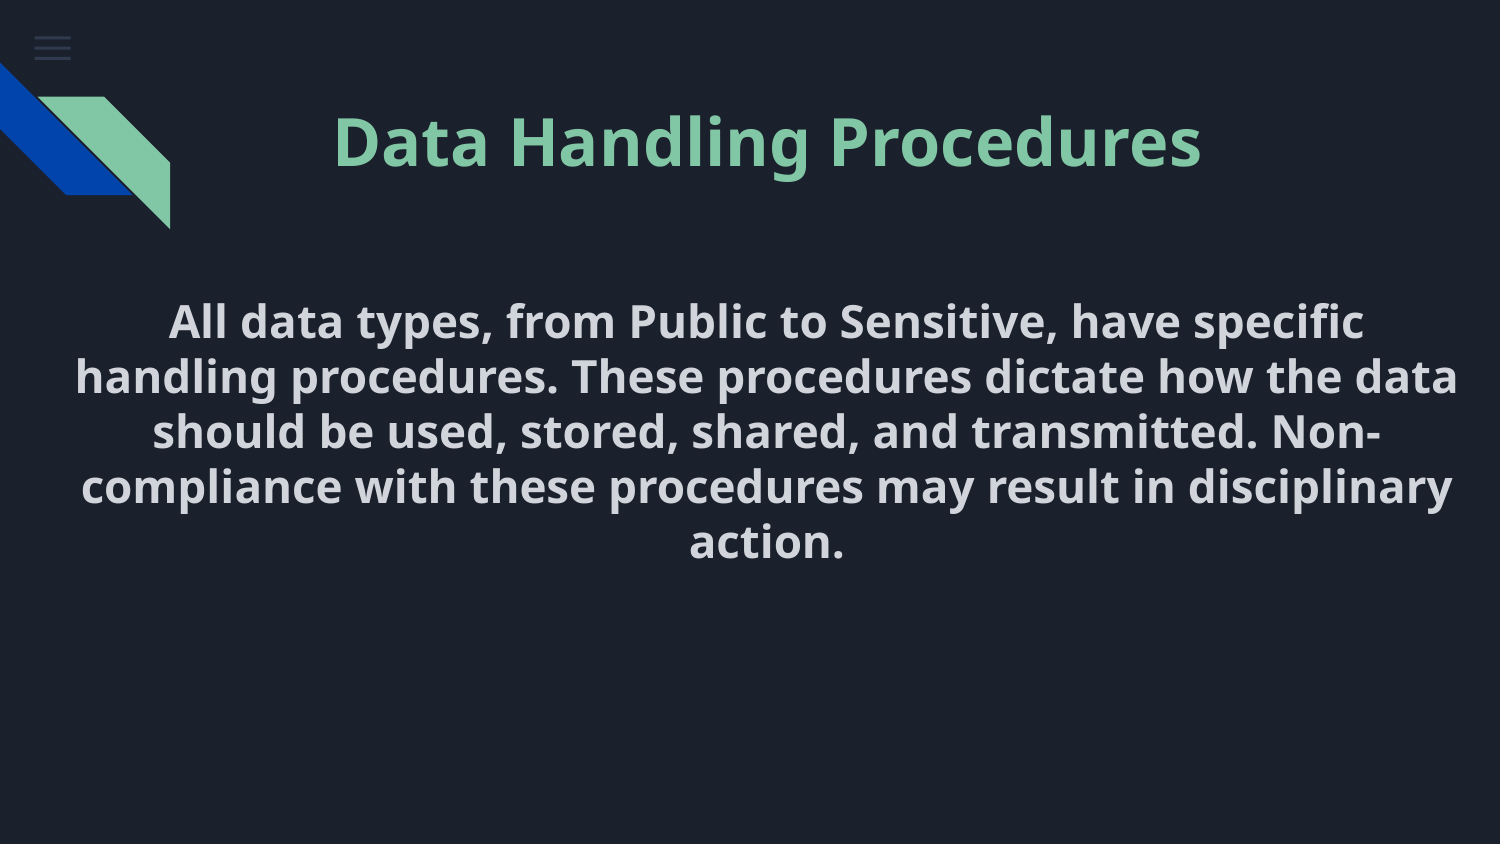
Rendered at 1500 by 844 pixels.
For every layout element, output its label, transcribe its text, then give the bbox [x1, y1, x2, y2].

title Data Handling Procedures [96, 85, 1439, 197]
text_box All data types, from Public to Sensitive, have specific handling procedures. These procedures dictate how the data should be used, stored, shared, and transmitted. Non-compliance with these procedures may result in disciplinary action. [0, 278, 1480, 693]
